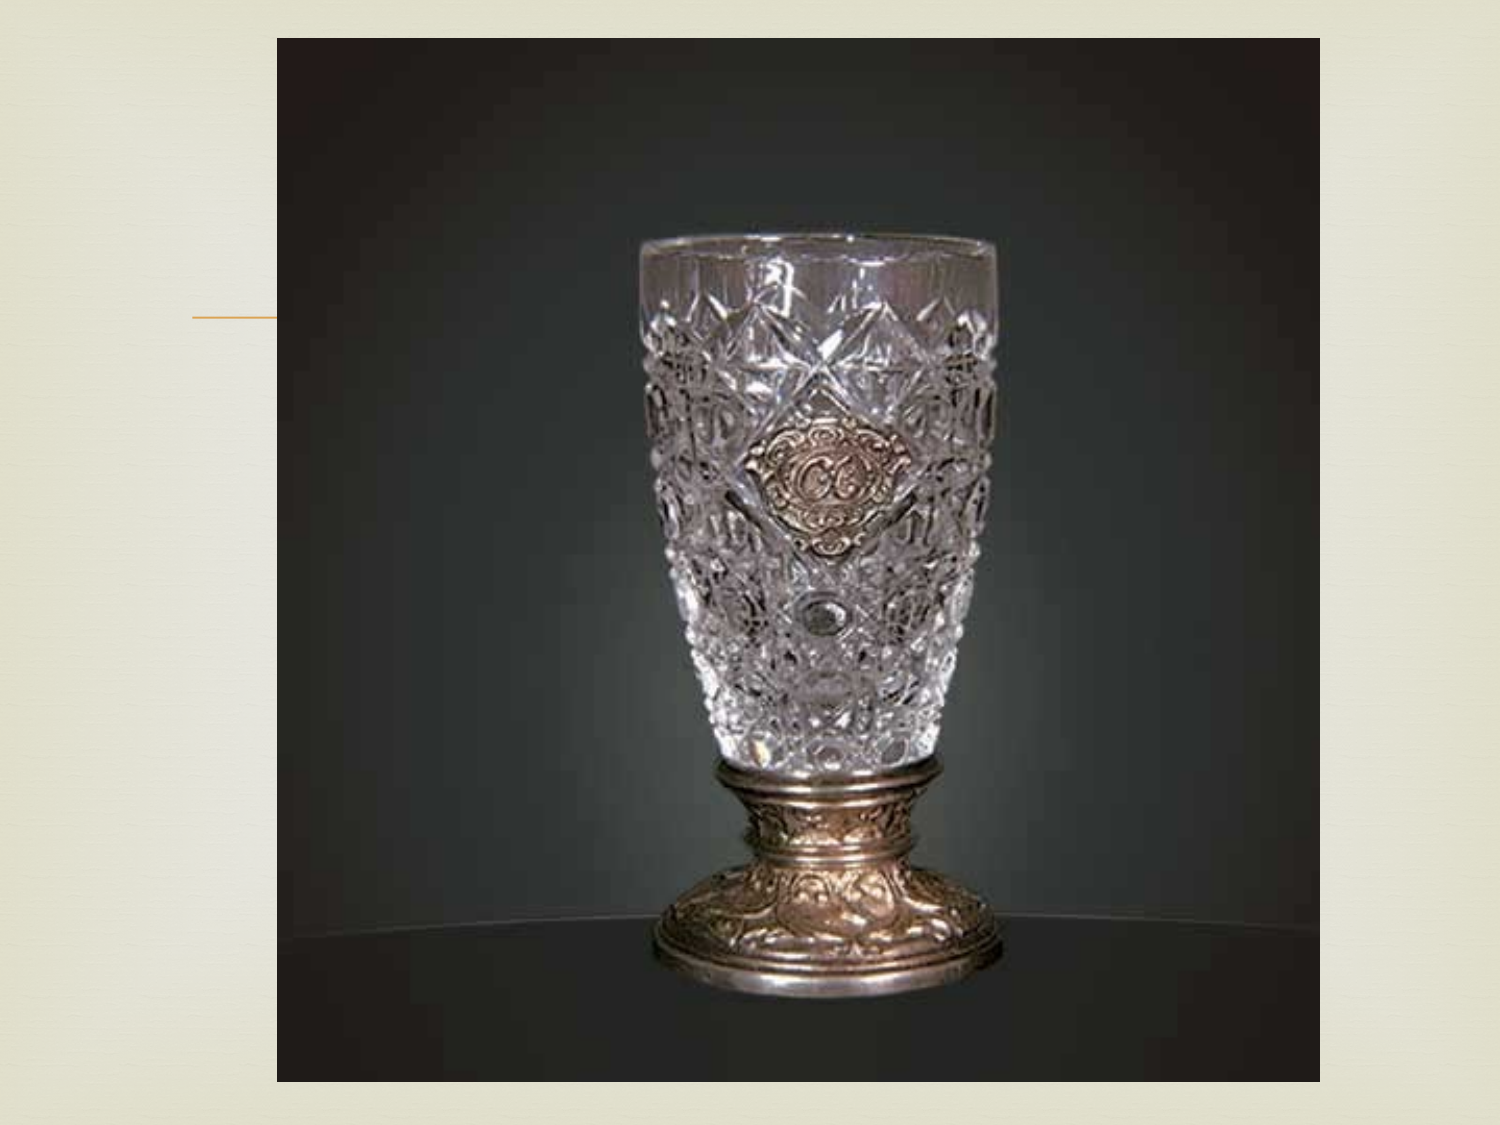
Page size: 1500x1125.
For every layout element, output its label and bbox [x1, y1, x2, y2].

picture [276, 37, 1320, 1083]
